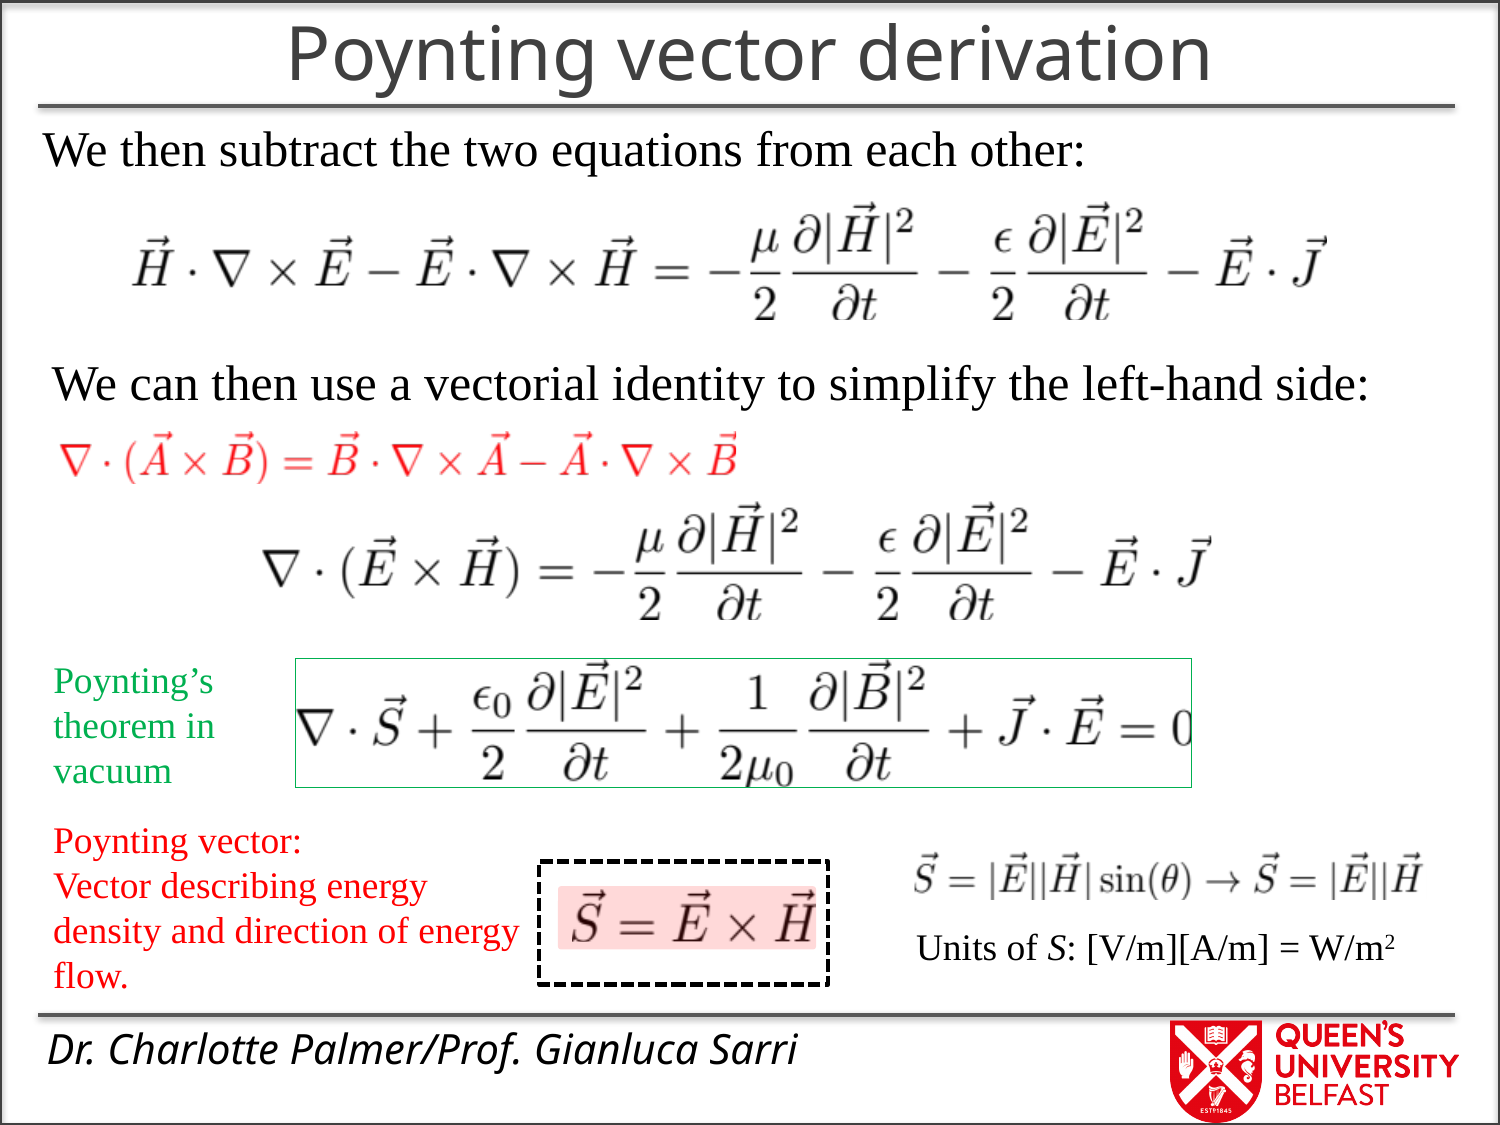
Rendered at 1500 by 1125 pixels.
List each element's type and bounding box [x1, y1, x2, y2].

picture [571, 888, 817, 942]
picture [58, 431, 737, 484]
picture [914, 851, 1428, 901]
picture [295, 658, 1192, 788]
picture [130, 200, 1328, 320]
text_box [0, 0, 1500, 1125]
picture [1170, 1019, 1459, 1123]
picture [261, 500, 1212, 620]
